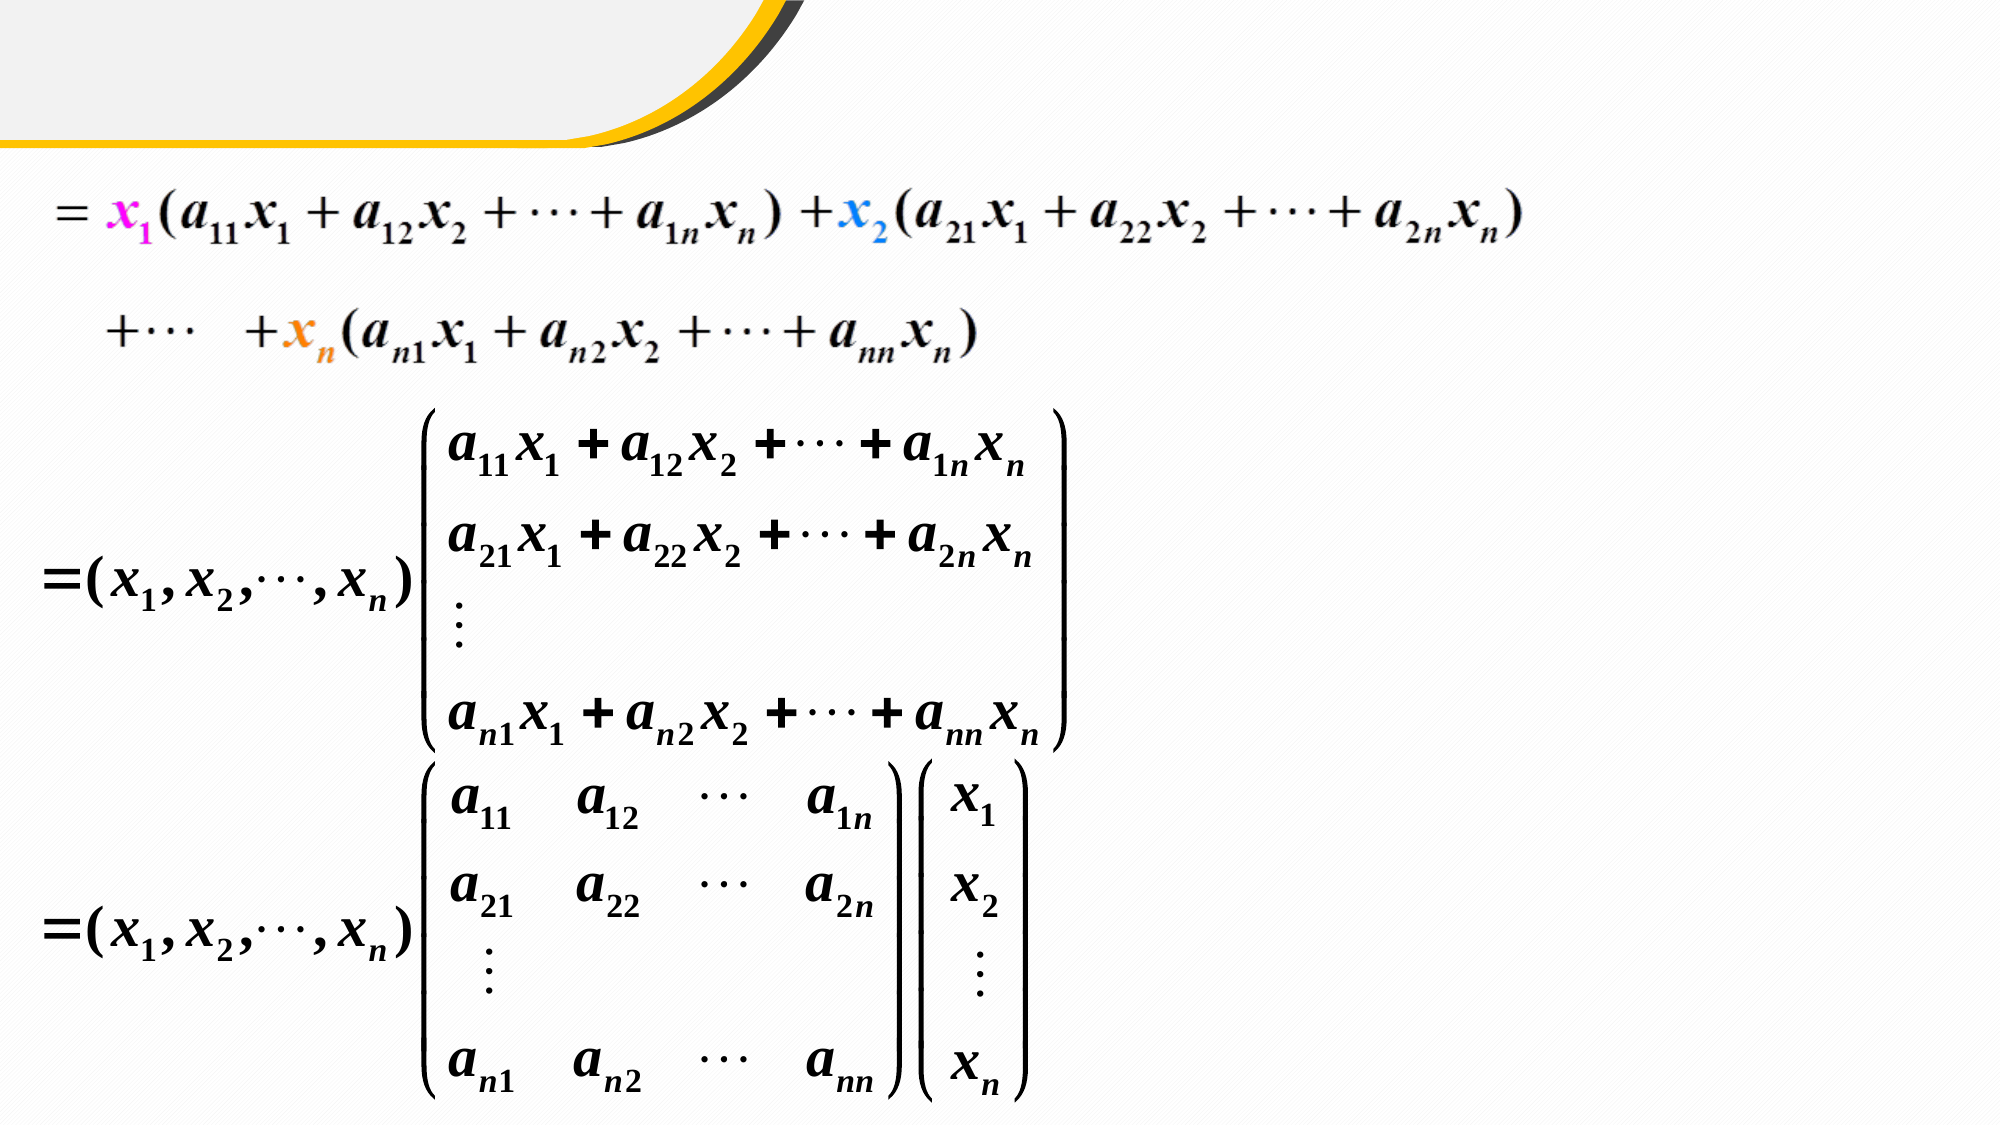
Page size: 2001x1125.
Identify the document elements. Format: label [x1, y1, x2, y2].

picture [242, 297, 980, 368]
picture [103, 312, 199, 352]
text_box [35, 404, 1078, 757]
text_box [35, 756, 1040, 1105]
picture [53, 178, 786, 249]
picture [796, 177, 1527, 248]
